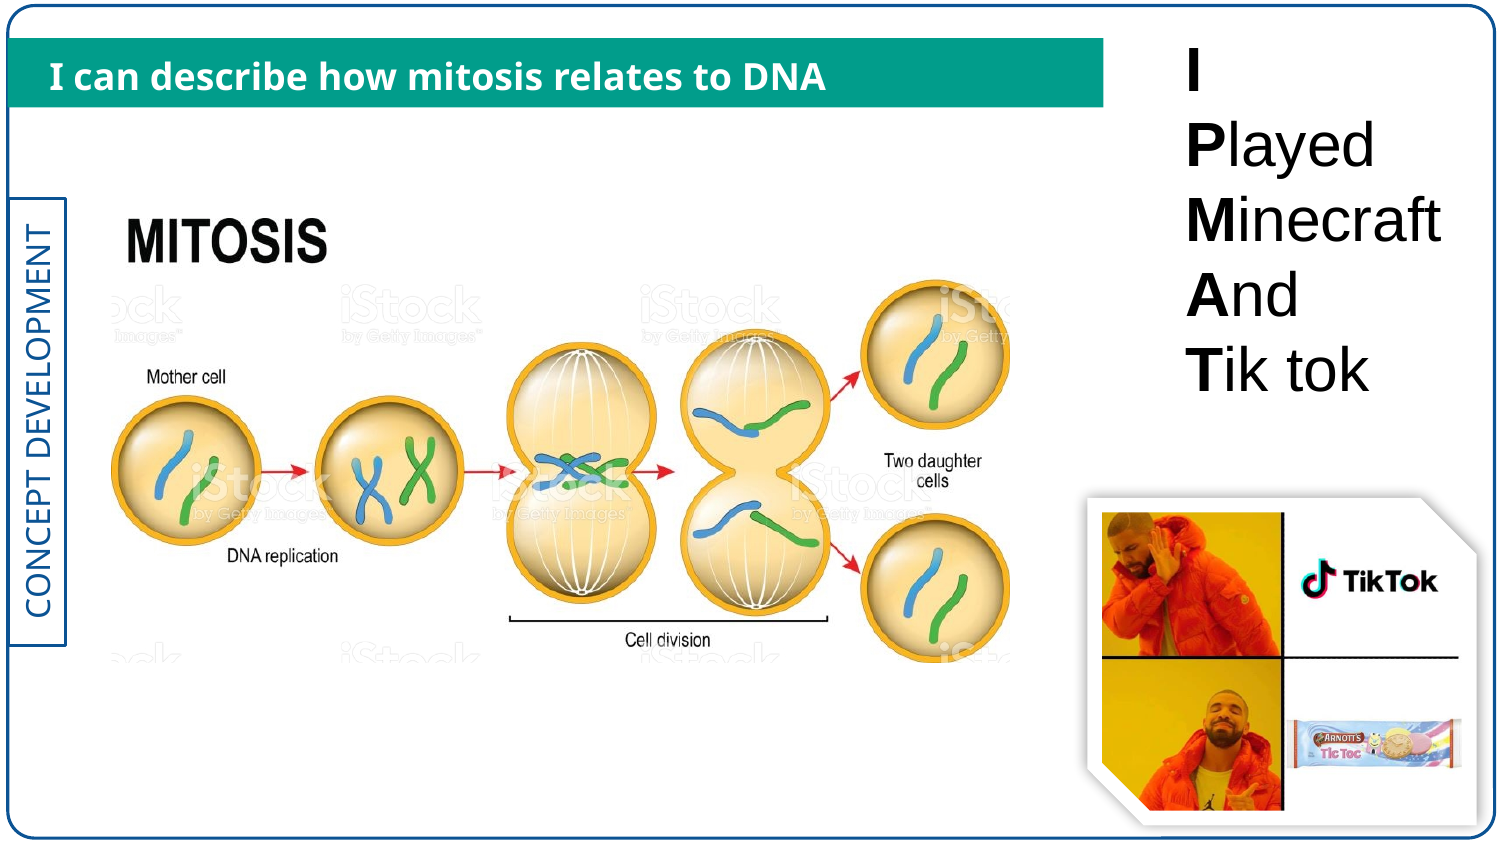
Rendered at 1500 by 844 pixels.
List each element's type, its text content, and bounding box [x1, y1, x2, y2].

text_box I Played Minecraft And Tik tok [1170, 22, 1500, 412]
subtitle I can describe how mitosis relates to DNA [15, 43, 1097, 101]
picture [110, 218, 1010, 663]
picture [1094, 504, 1470, 819]
